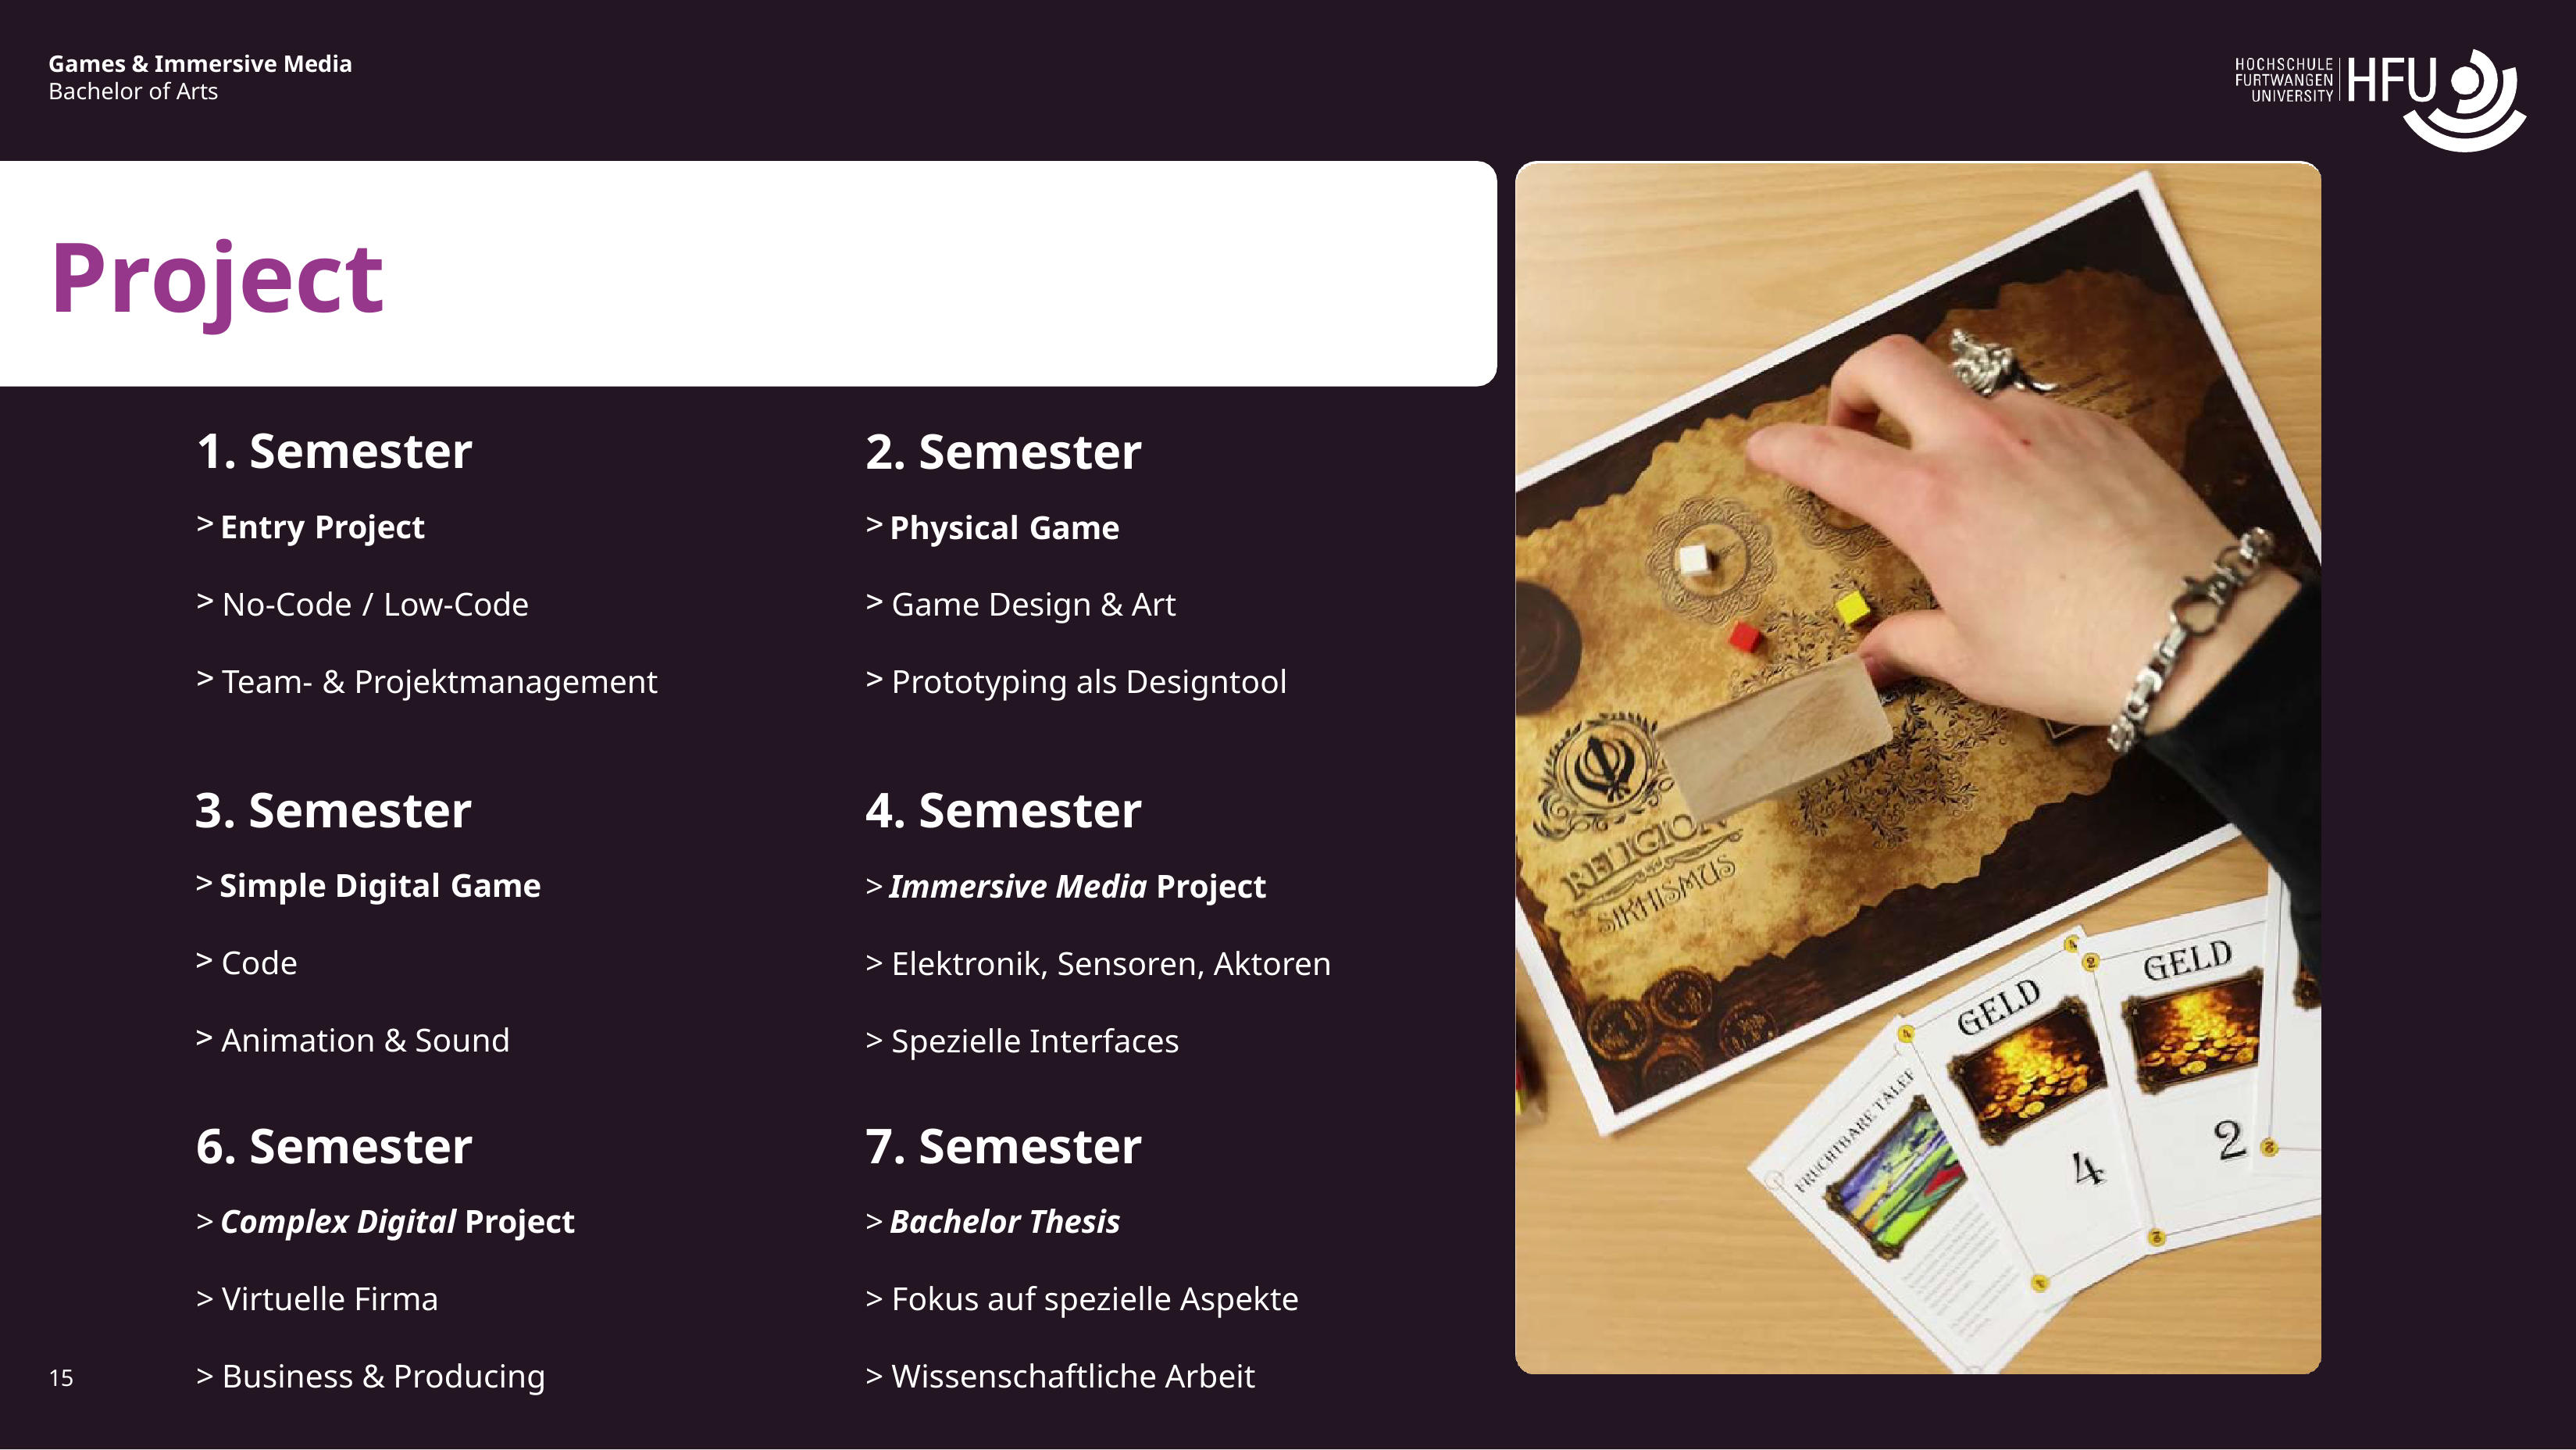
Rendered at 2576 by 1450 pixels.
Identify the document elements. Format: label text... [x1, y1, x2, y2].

text_box Immersive Media Project Elektronik, Sensoren, Aktoren Spezielle Interfaces [864, 864, 1511, 1059]
text_box Bachelor Thesis Fokus auf spezielle Aspekte Wissenschaftliche Arbeit [864, 1199, 1816, 1395]
picture [2451, 66, 2479, 95]
text_box 7. Semester [864, 1113, 1332, 1173]
text_box Physical Game Game Design & Art Prototyping als Designtool [864, 505, 1431, 700]
text_box Games & Immersive Media Bachelor of Arts [46, 48, 366, 105]
text_box 1. Semester [194, 418, 477, 479]
text_box 4. Semester [864, 778, 1332, 838]
picture [2236, 58, 2333, 102]
slide_number 15 [43, 1360, 77, 1450]
text_box 2. Semester [864, 419, 1156, 479]
picture [1515, 160, 2321, 1375]
text_box 6. Semester [194, 1113, 662, 1173]
title Project [46, 213, 1388, 459]
text_box [0, 161, 1497, 387]
text_box Complex Digital Project Virtuelle Firma Business & Producing [194, 1199, 864, 1395]
text_box 3. Semester [193, 777, 486, 838]
text_box Simple Digital Game Code Animation & Sound [193, 863, 761, 1059]
text_box Entry Project No-Code / Low-Code Team- & Projektmanagement [194, 505, 715, 700]
